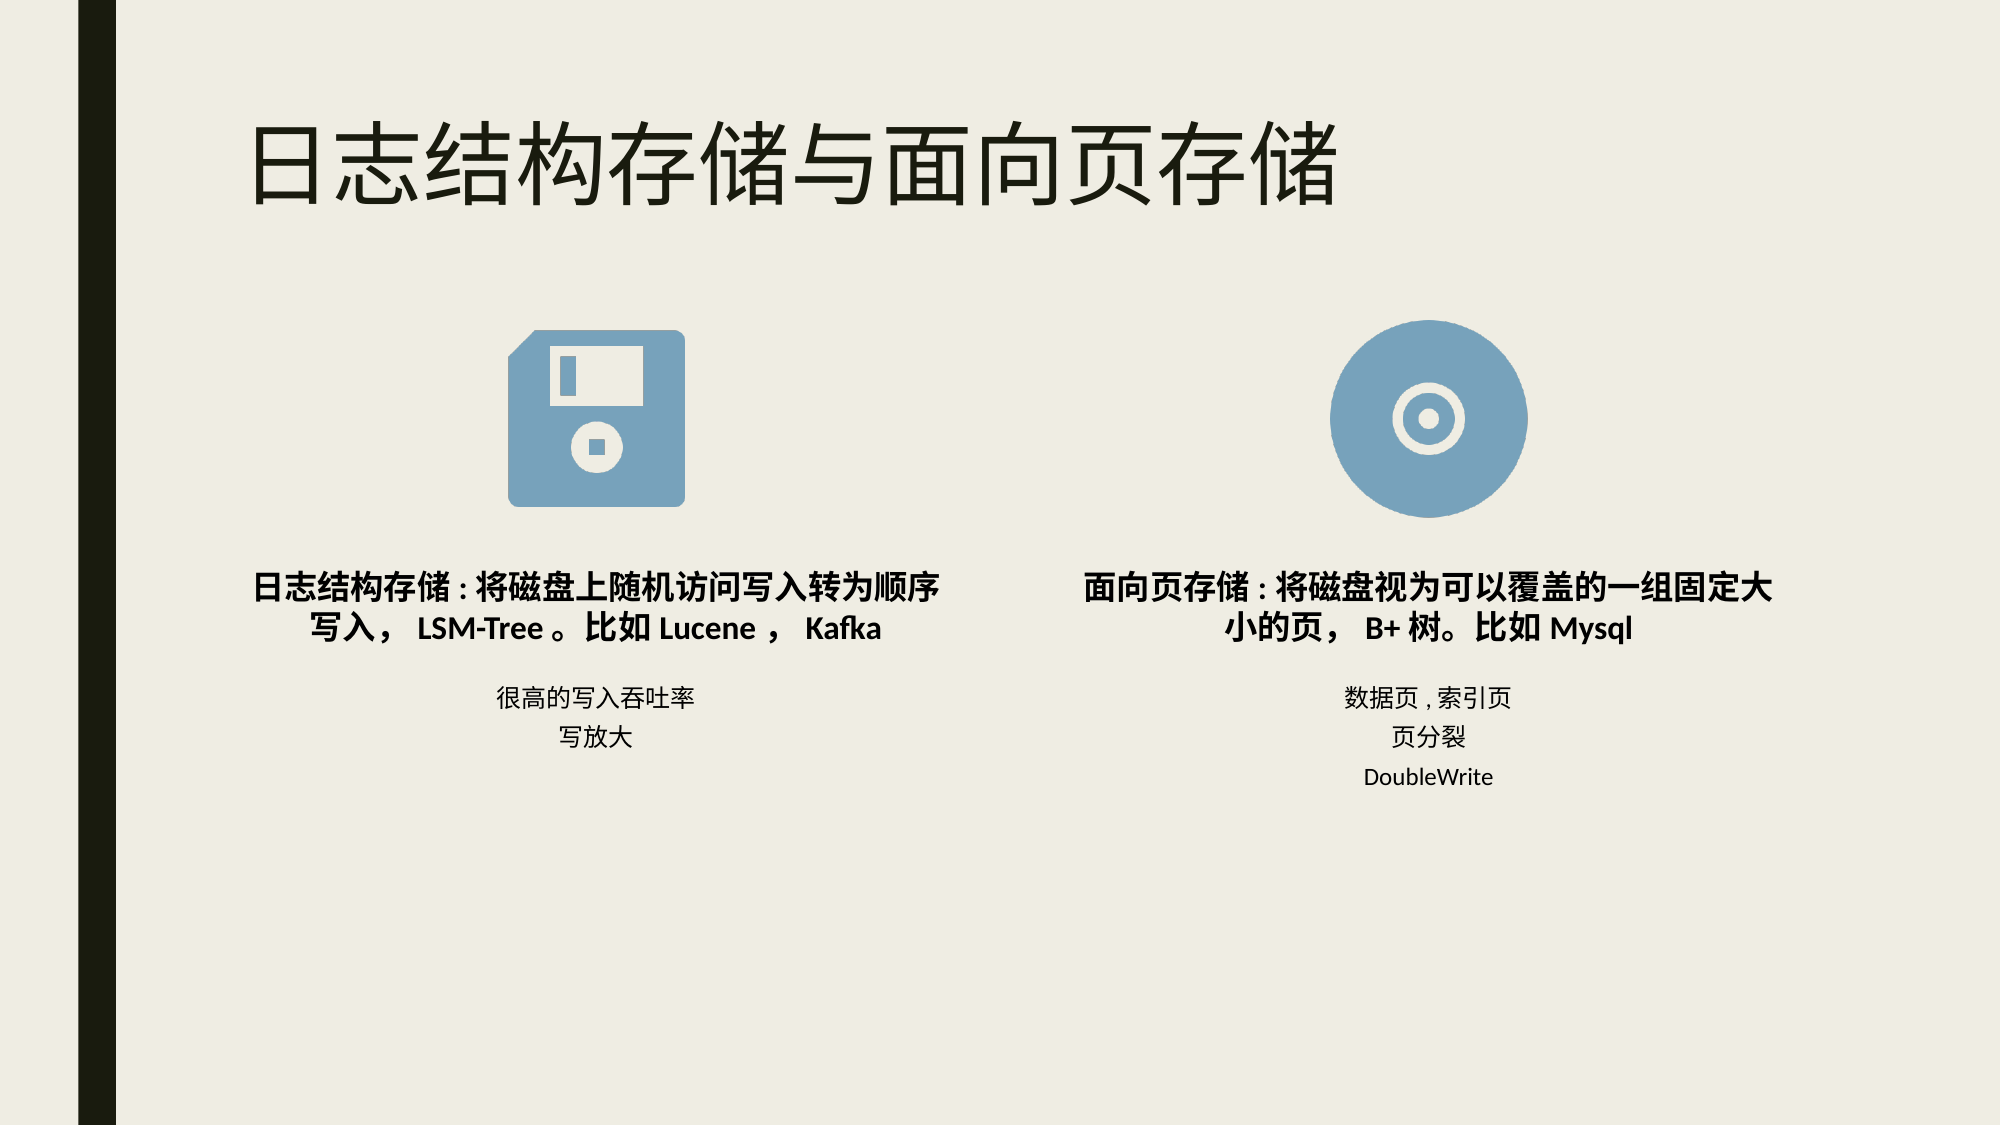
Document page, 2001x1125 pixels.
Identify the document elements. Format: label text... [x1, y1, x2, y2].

title 日志结构存储与面向页存储 [225, 112, 1800, 268]
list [224, 268, 1800, 857]
